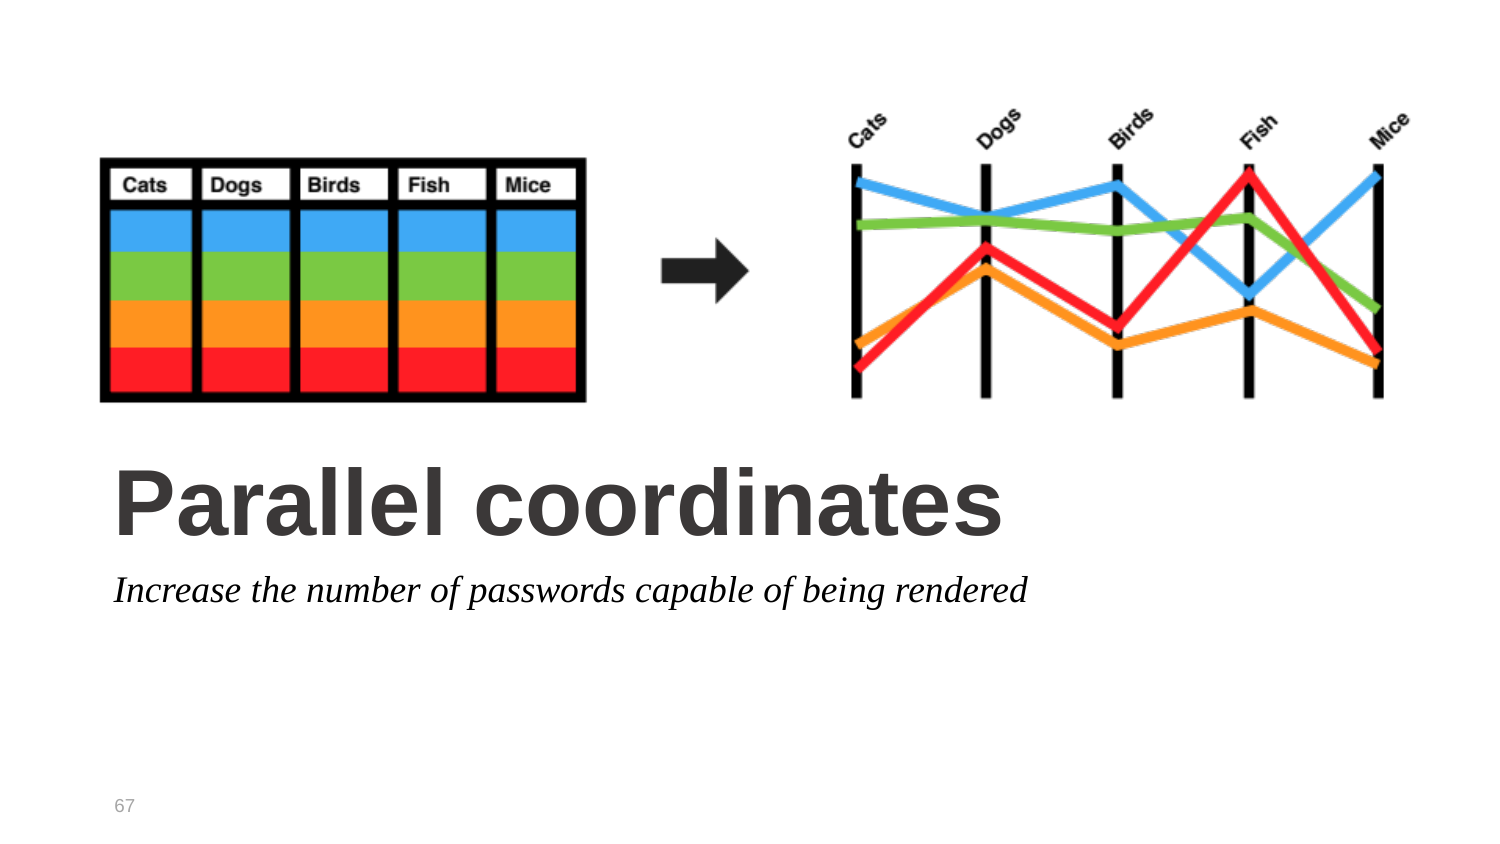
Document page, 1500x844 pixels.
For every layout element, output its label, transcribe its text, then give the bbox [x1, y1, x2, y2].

picture [0, 0, 1500, 750]
slide_number 67 [103, 782, 441, 827]
